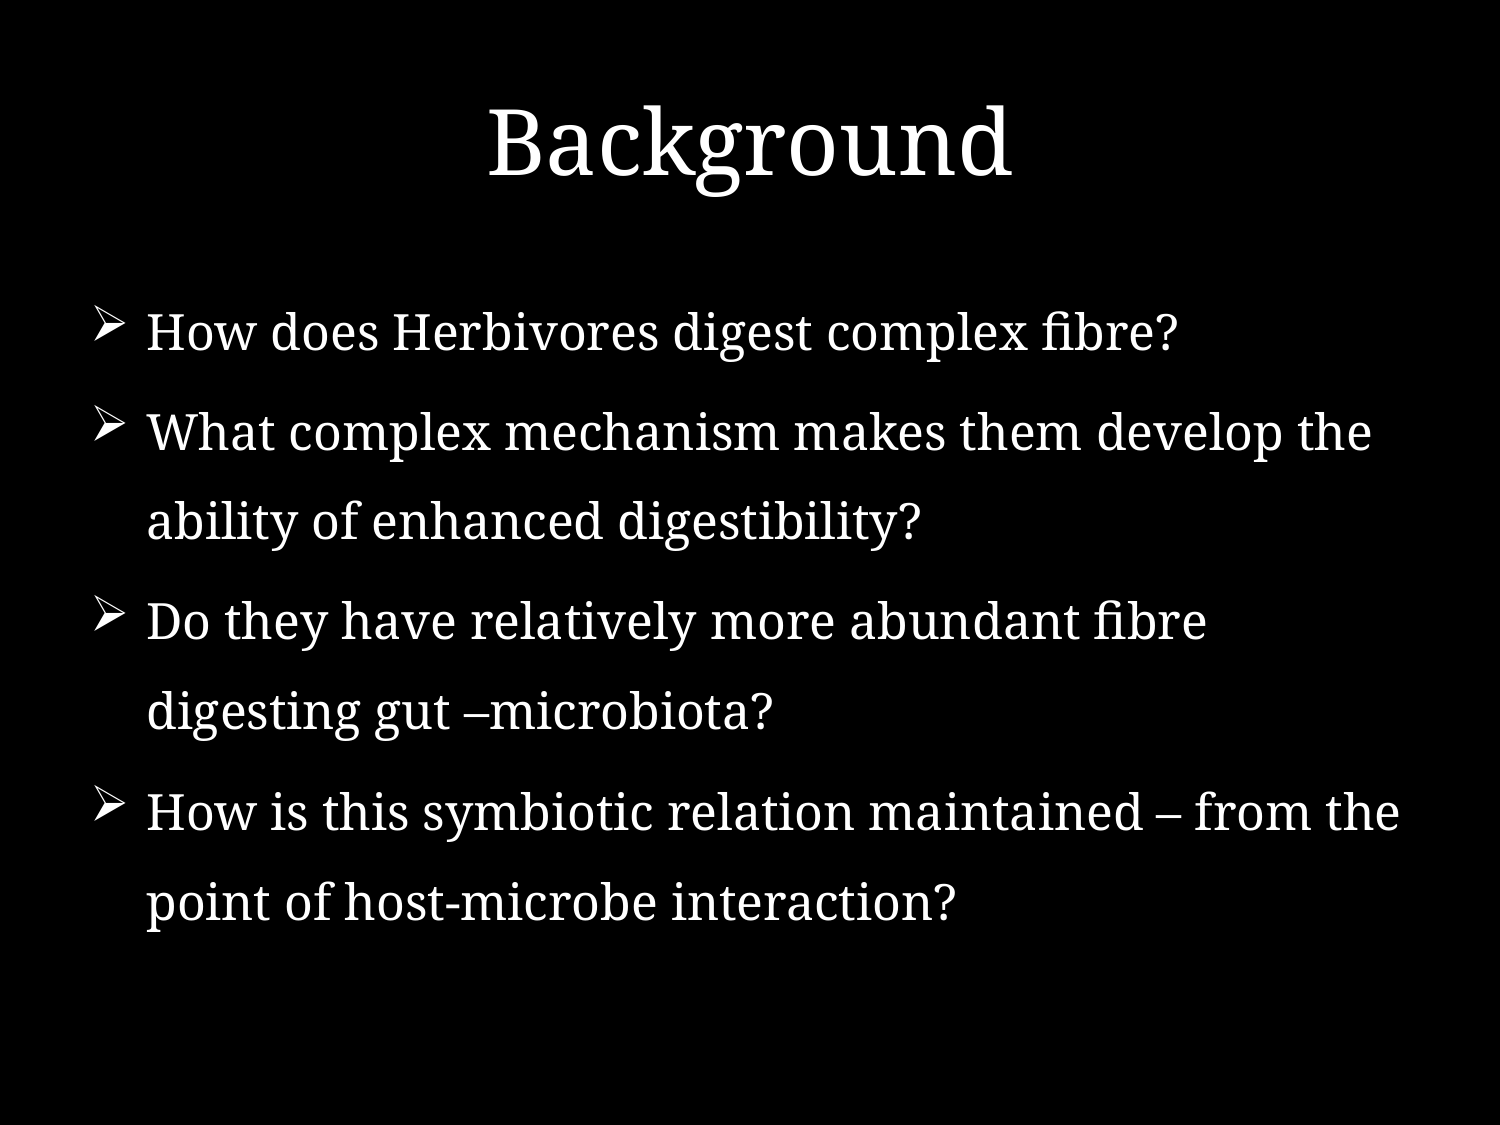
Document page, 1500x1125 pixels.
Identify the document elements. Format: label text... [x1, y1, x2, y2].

list How does Herbivores digest complex fibre? What complex mechanism makes them develop the ability of enhanced digestibility? Do they have relatively more abundant fibre digesting gut –microbiota? How is this symbiotic relation maintained – from the point of host-microbe interaction? [75, 262, 1425, 1005]
title Background [75, 45, 1425, 233]
